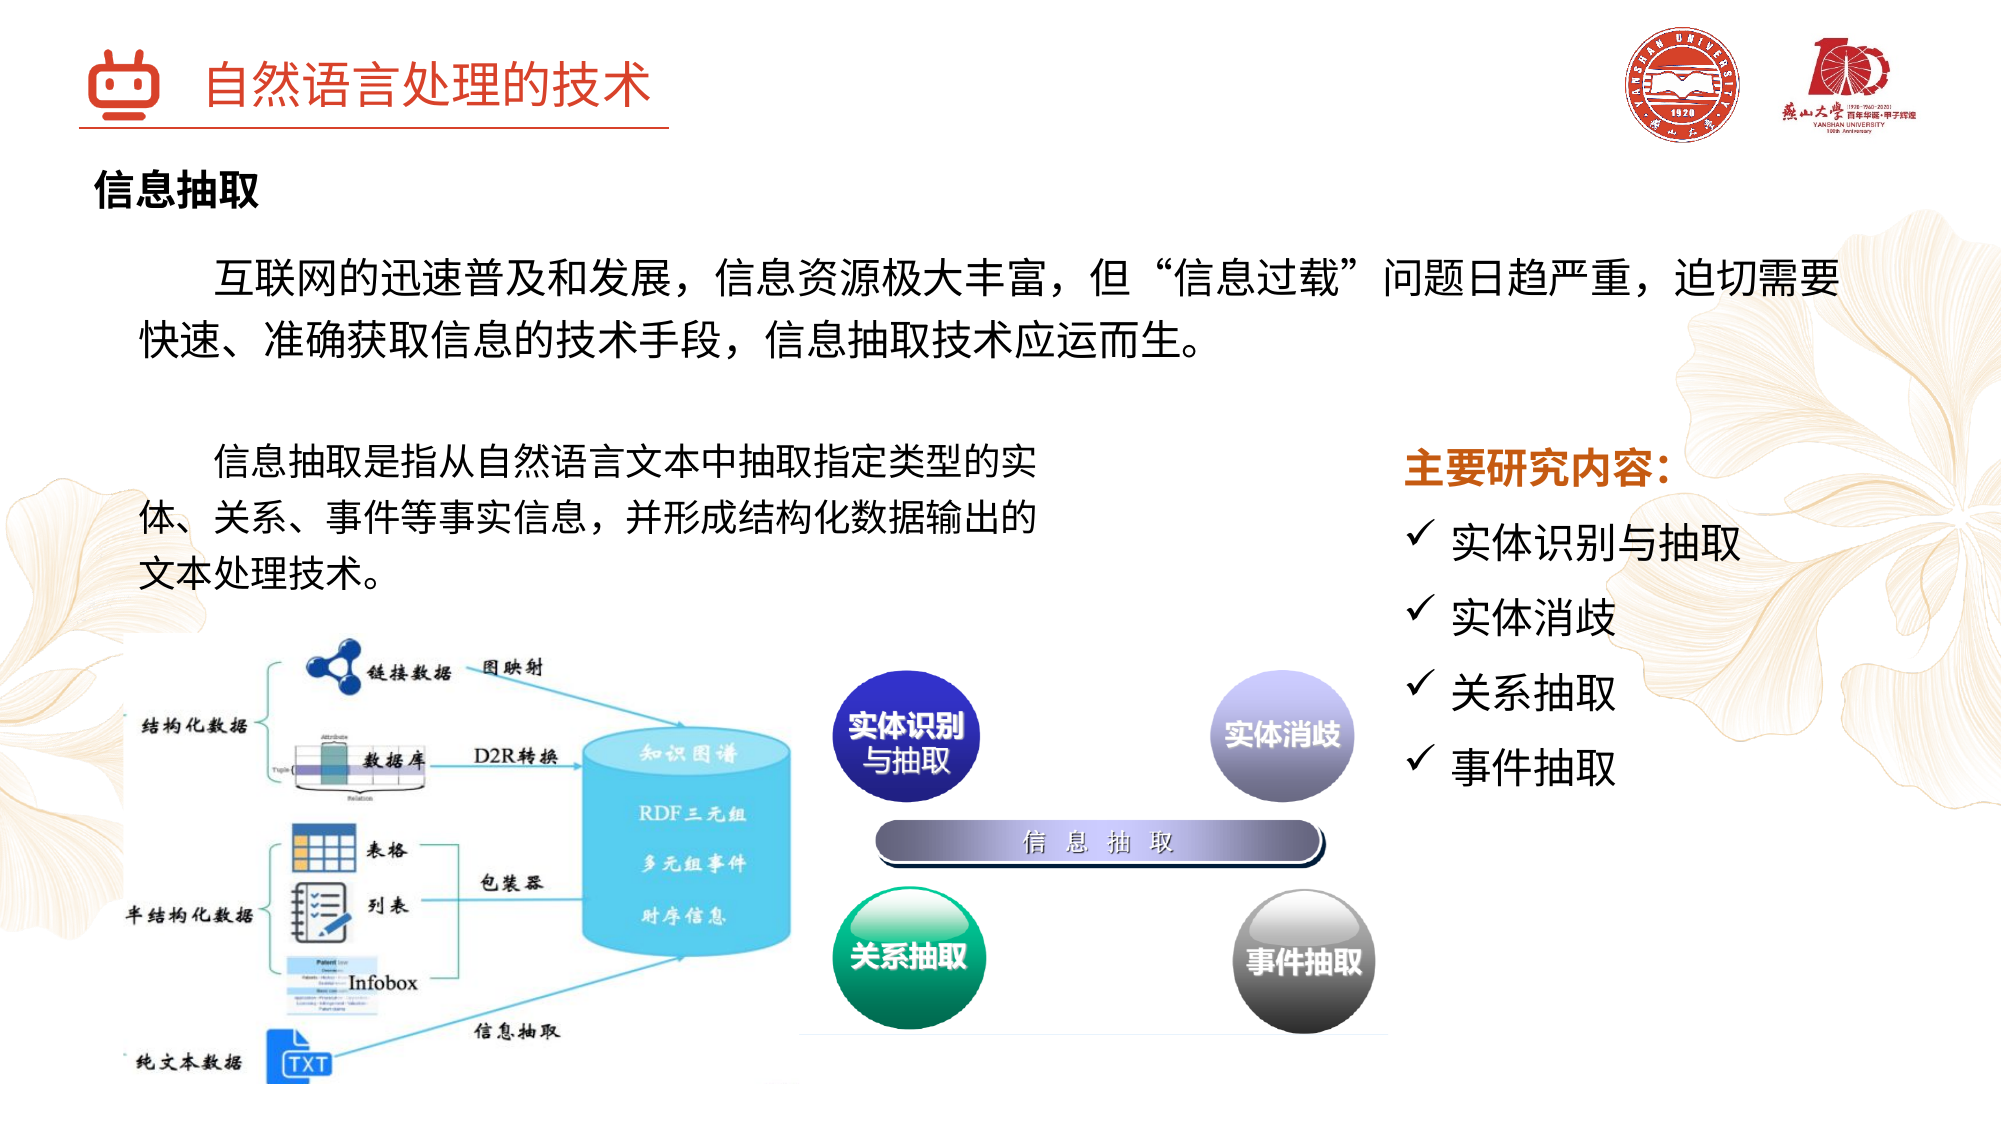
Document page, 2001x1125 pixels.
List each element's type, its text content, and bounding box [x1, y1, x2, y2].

text_box 主要研究内容： 实体识别与抽取 实体消歧 关系抽取 事件抽取 [1388, 409, 1529, 799]
text_box 信息抽取是指从自然语言文本中抽取指定类型的实体、关系、事件等事实信息，并形成结构化数据输出的文本处理技术。 [123, 419, 1088, 603]
picture [78, 39, 169, 127]
text_box 信息抽取 [78, 156, 596, 221]
text_box 互联网的迅速普及和发展，信息资源极大丰富，但“信息过载”问题日趋严重，迫切需要快速、准确获取信息的技术手段，信息抽取技术应运而生。 [123, 231, 1529, 372]
picture [1529, 188, 2001, 855]
picture [0, 354, 1389, 1084]
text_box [1624, 22, 1939, 147]
text_box 自然语言处理的技术 [187, 46, 667, 121]
